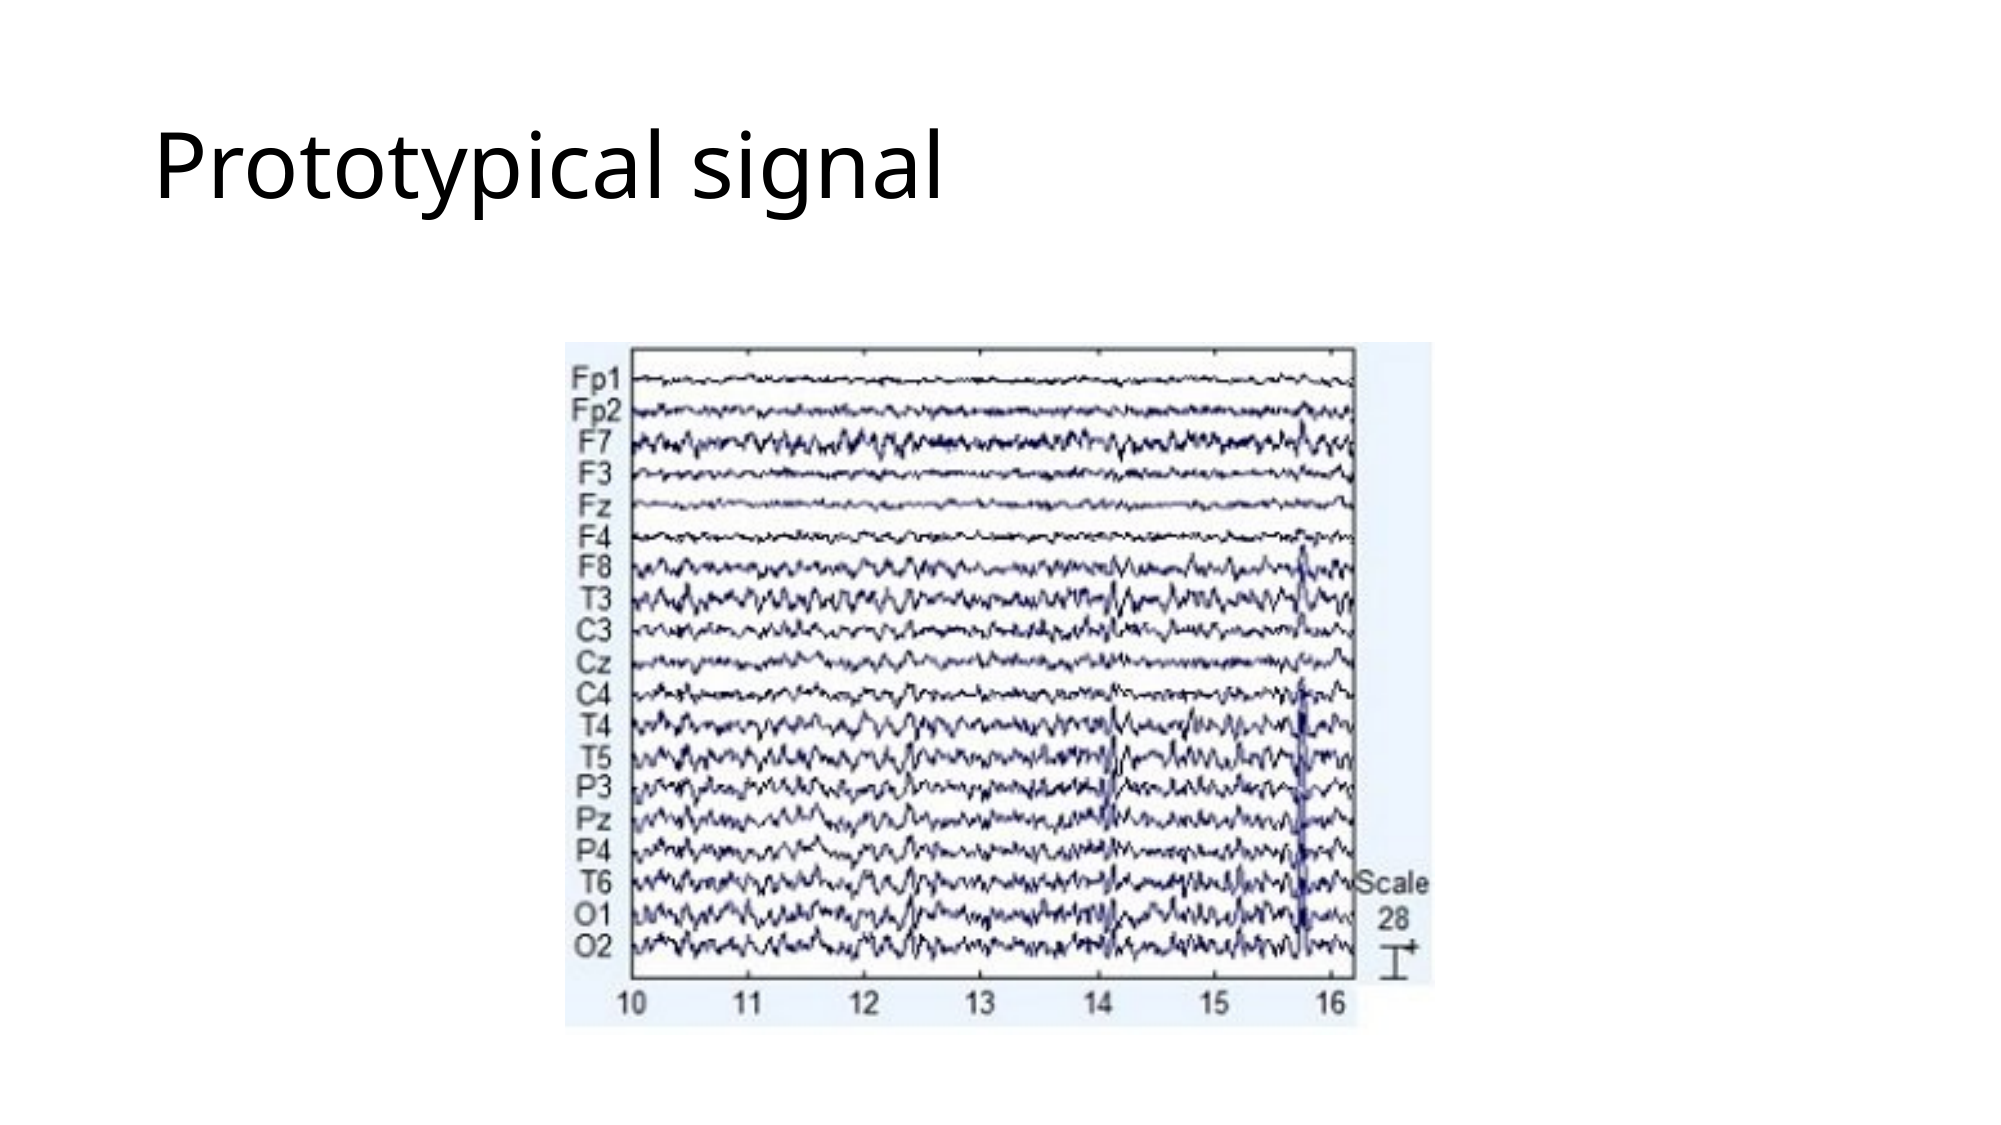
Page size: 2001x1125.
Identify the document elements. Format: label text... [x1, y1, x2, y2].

title Prototypical signal [137, 59, 1863, 278]
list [564, 341, 1436, 1035]
